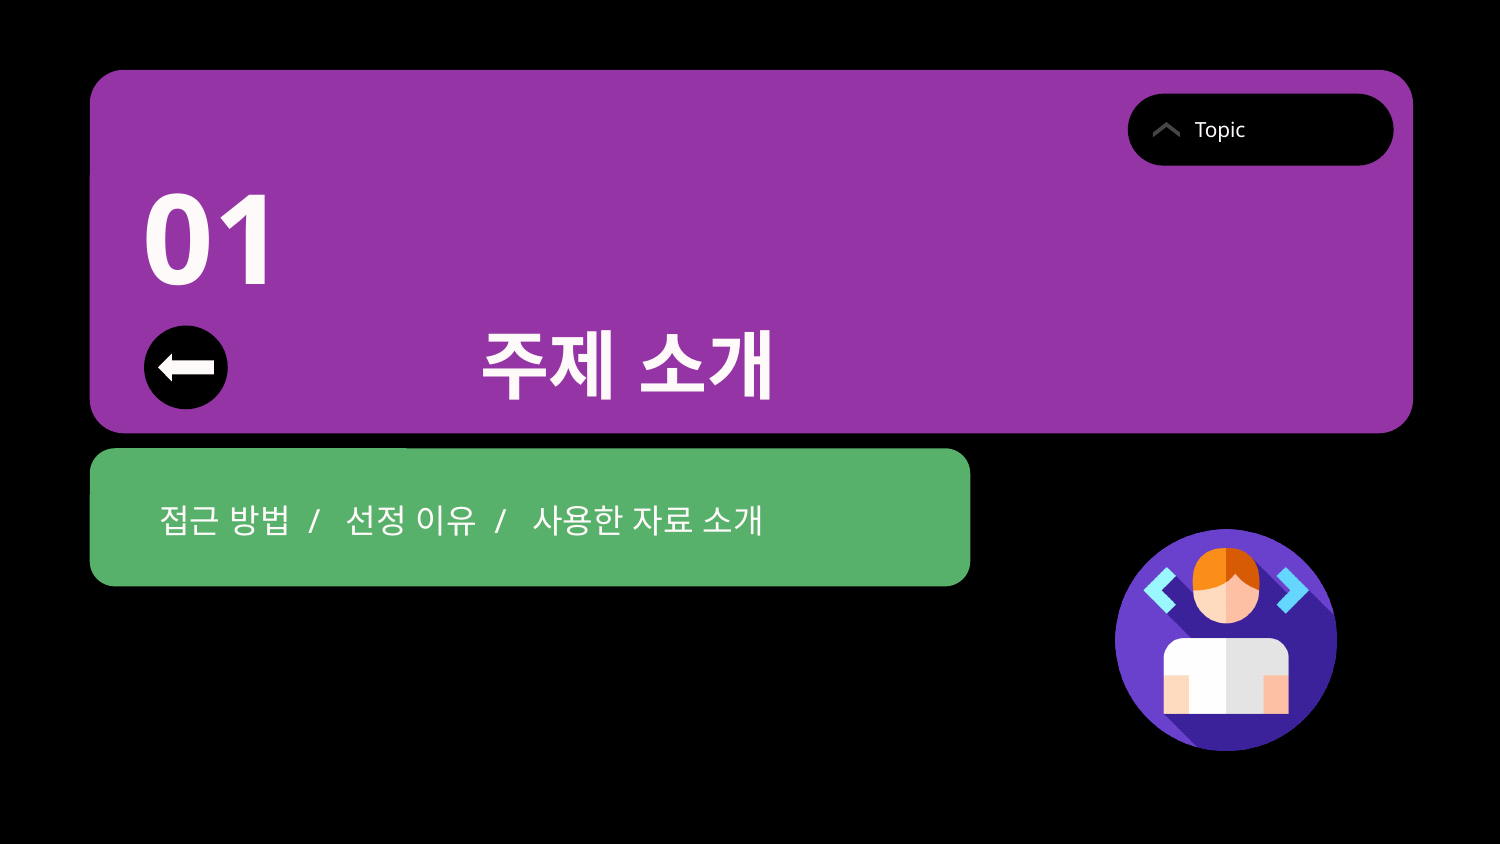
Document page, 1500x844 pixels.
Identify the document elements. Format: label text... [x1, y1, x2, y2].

subtitle 접근 방법 / 선정 이유 / 사용한 자료 소개 [127, 484, 912, 550]
title 01 [127, 165, 361, 304]
title 주제 소개 [217, 311, 1040, 424]
text_box [89, 448, 971, 587]
text_box [1383, 104, 1394, 156]
picture [1115, 529, 1337, 751]
text_box [1152, 122, 1180, 138]
text_box [89, 69, 1414, 434]
text_box [1127, 93, 1180, 166]
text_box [143, 325, 228, 410]
subtitle Topic [1180, 93, 1383, 166]
